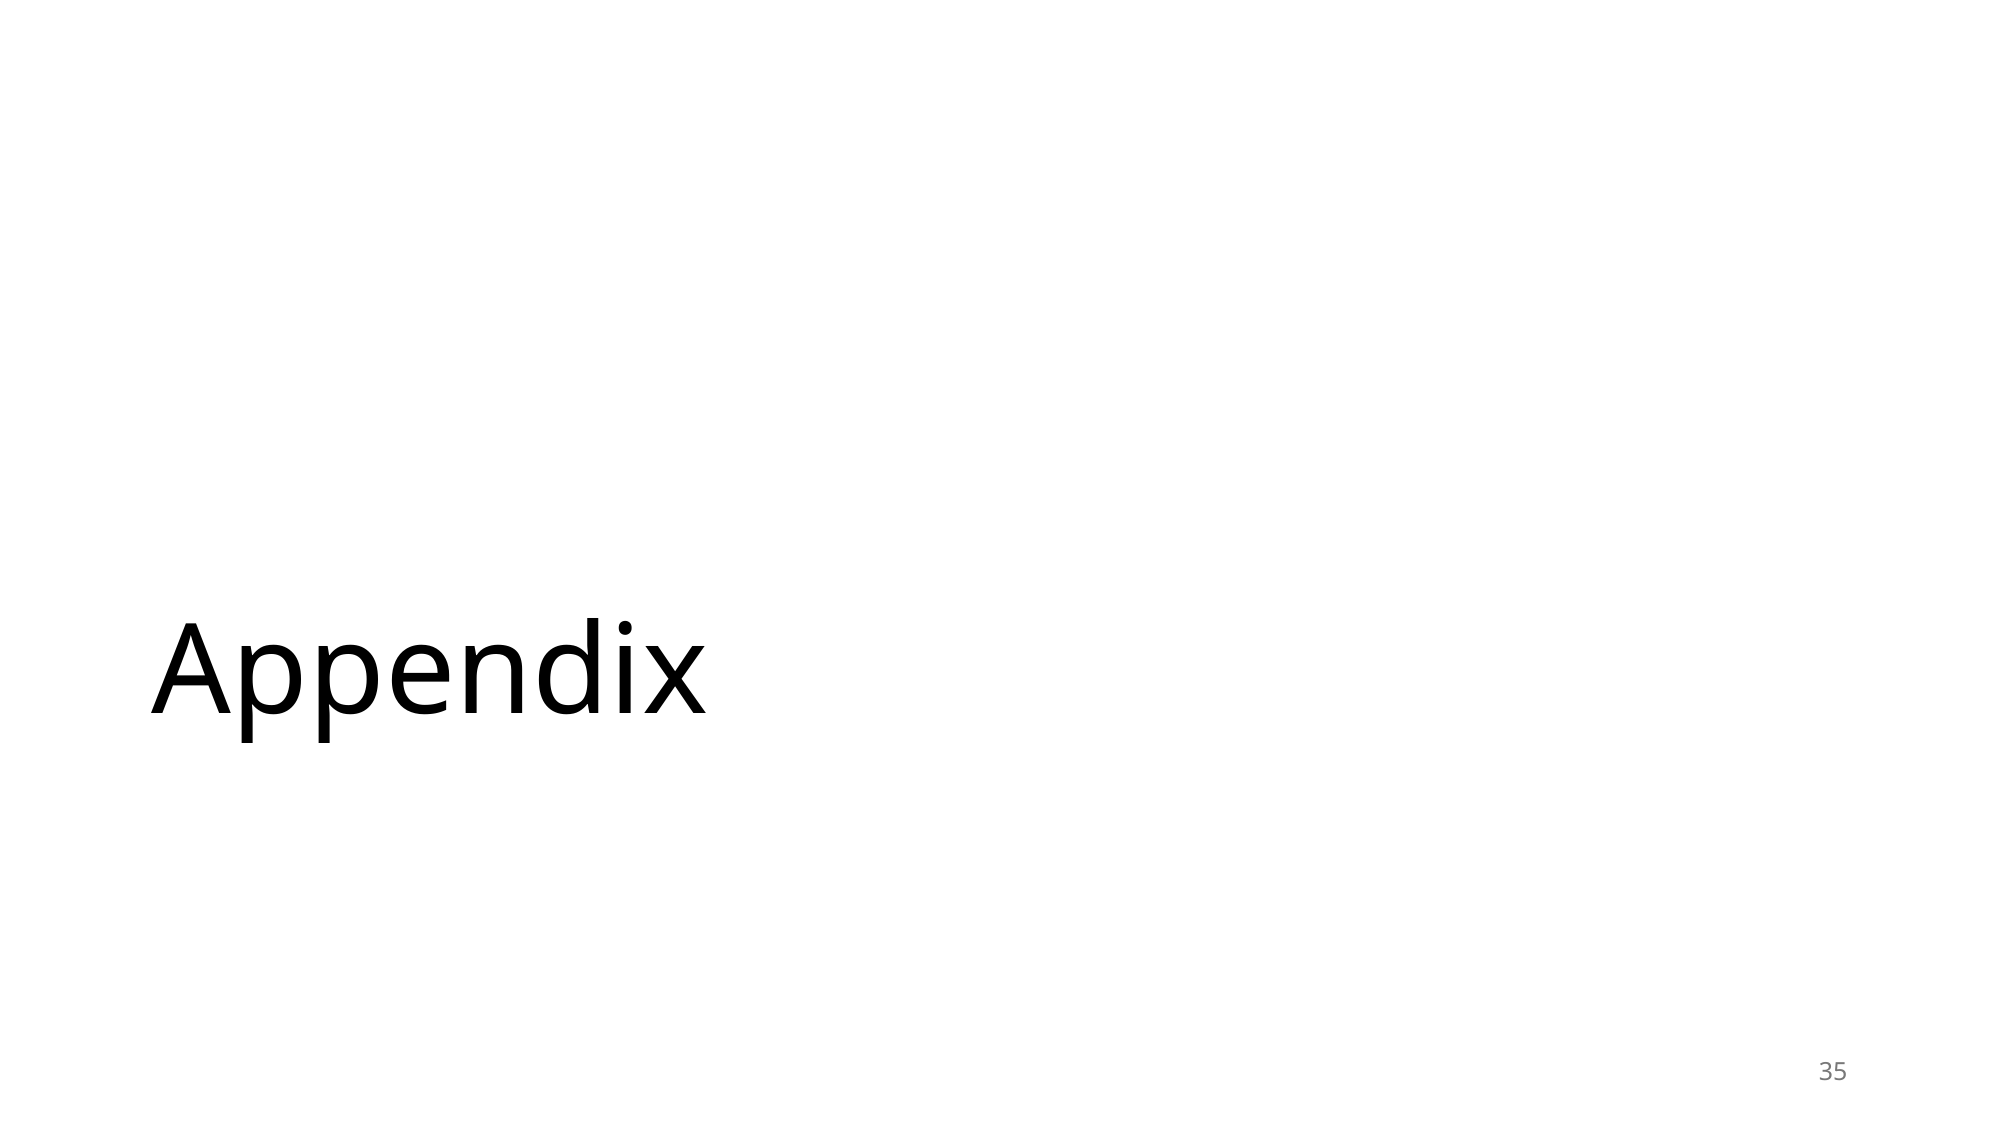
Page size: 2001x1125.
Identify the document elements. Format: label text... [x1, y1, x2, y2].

title Appendix [136, 280, 1862, 749]
slide_number 35 [1412, 1042, 1863, 1103]
